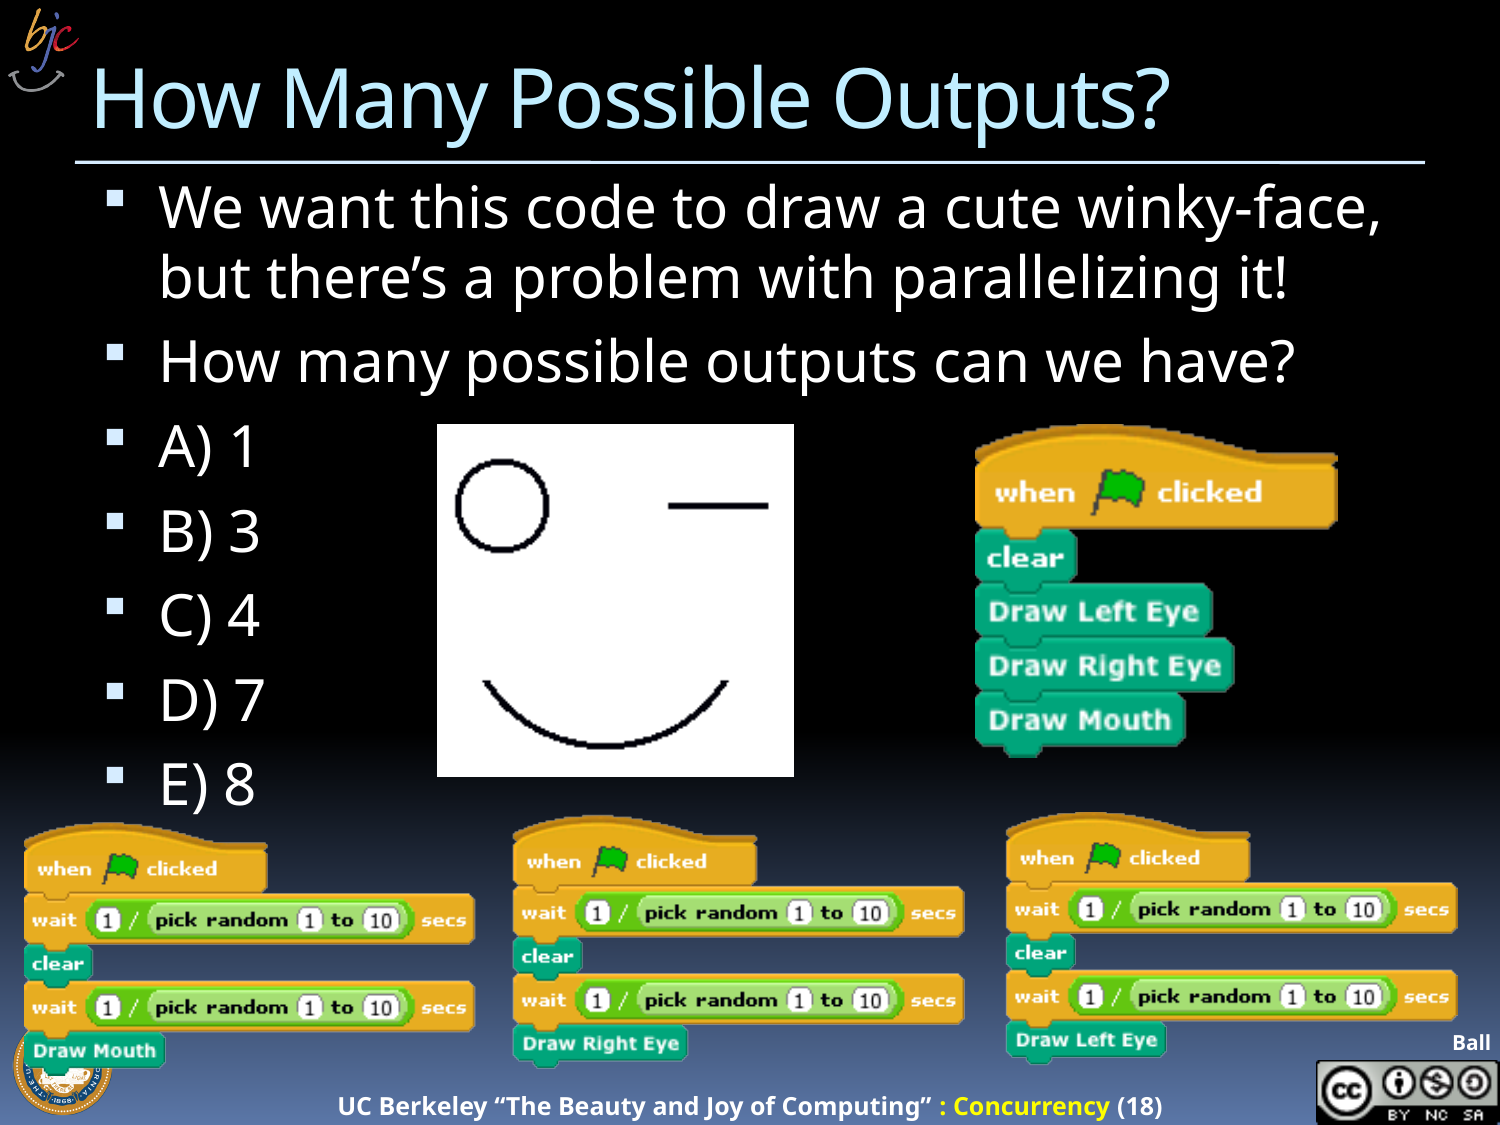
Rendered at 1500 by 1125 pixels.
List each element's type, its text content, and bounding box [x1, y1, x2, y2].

picture [437, 424, 795, 778]
title How Many Possible Outputs? [75, 37, 1425, 163]
picture [1316, 1060, 1500, 1125]
picture [24, 812, 1458, 1077]
picture [8, 8, 79, 92]
picture [974, 424, 1338, 759]
list We want this code to draw a cute winky-face, but there’s a problem with parallelizing it! How many possible outputs can we have? A) 1 B) 3 C) 4 D) 7 E) 8 E) [75, 162, 1438, 805]
picture [12, 1015, 113, 1116]
